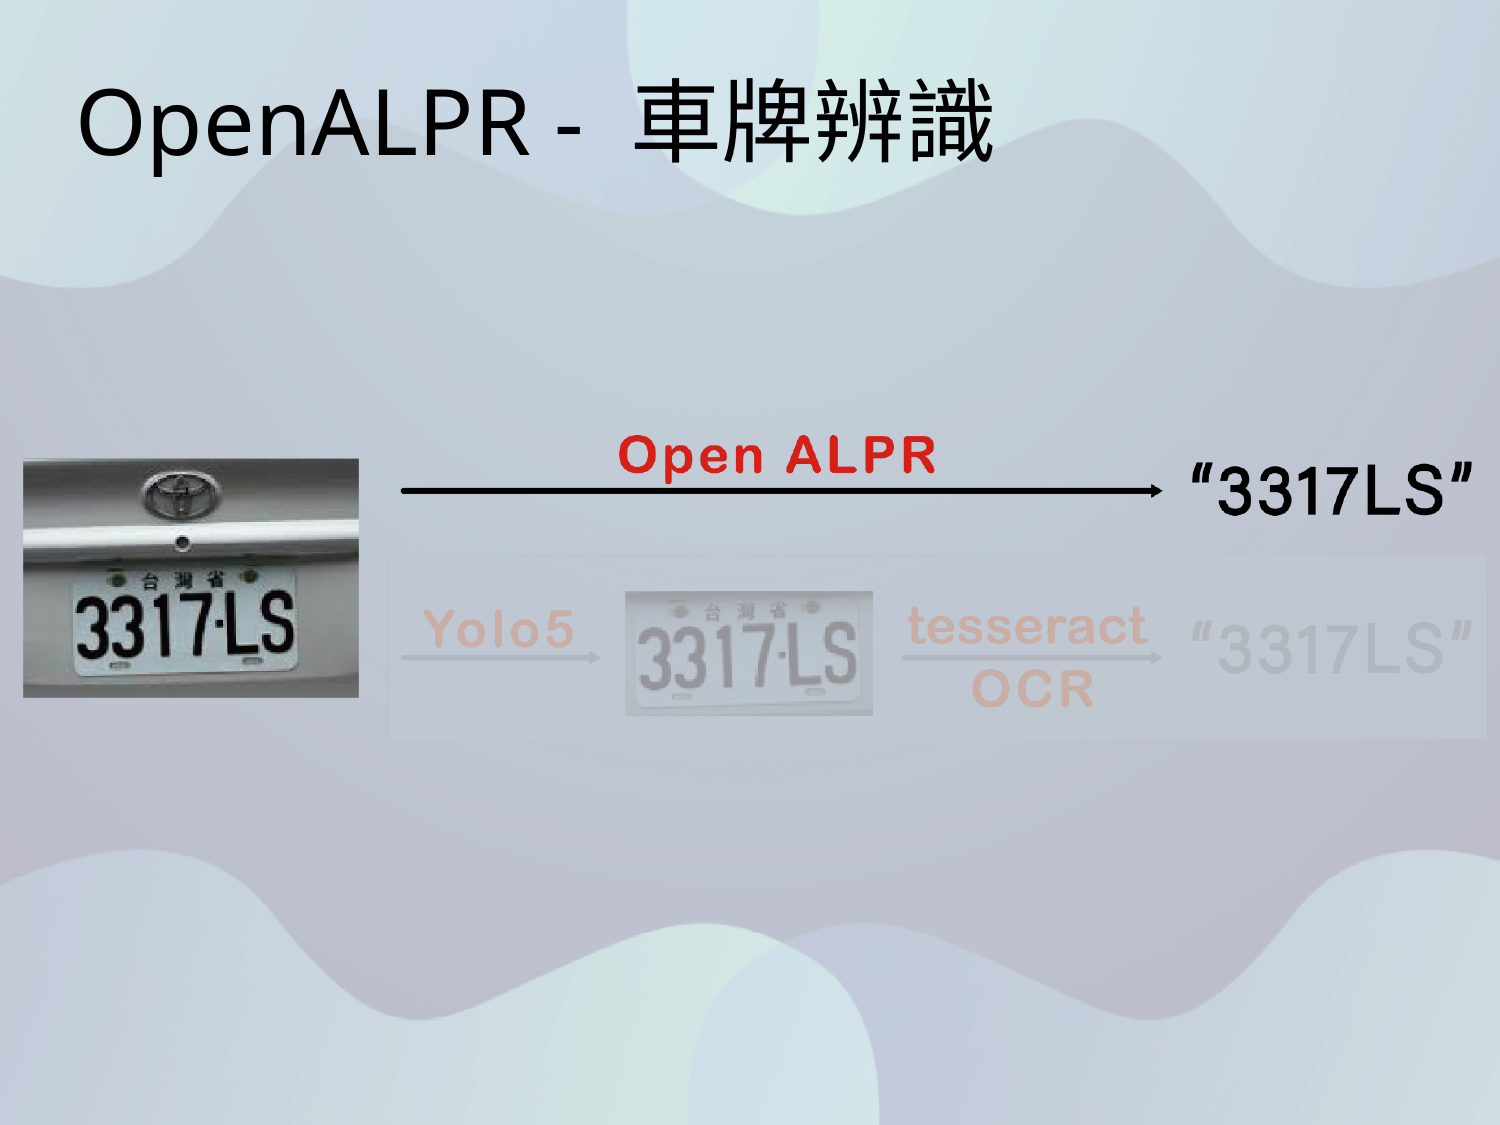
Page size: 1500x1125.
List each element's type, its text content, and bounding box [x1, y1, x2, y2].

title OpenALPR - 車牌辨識 [60, 50, 1411, 188]
picture [0, 0, 1500, 1125]
